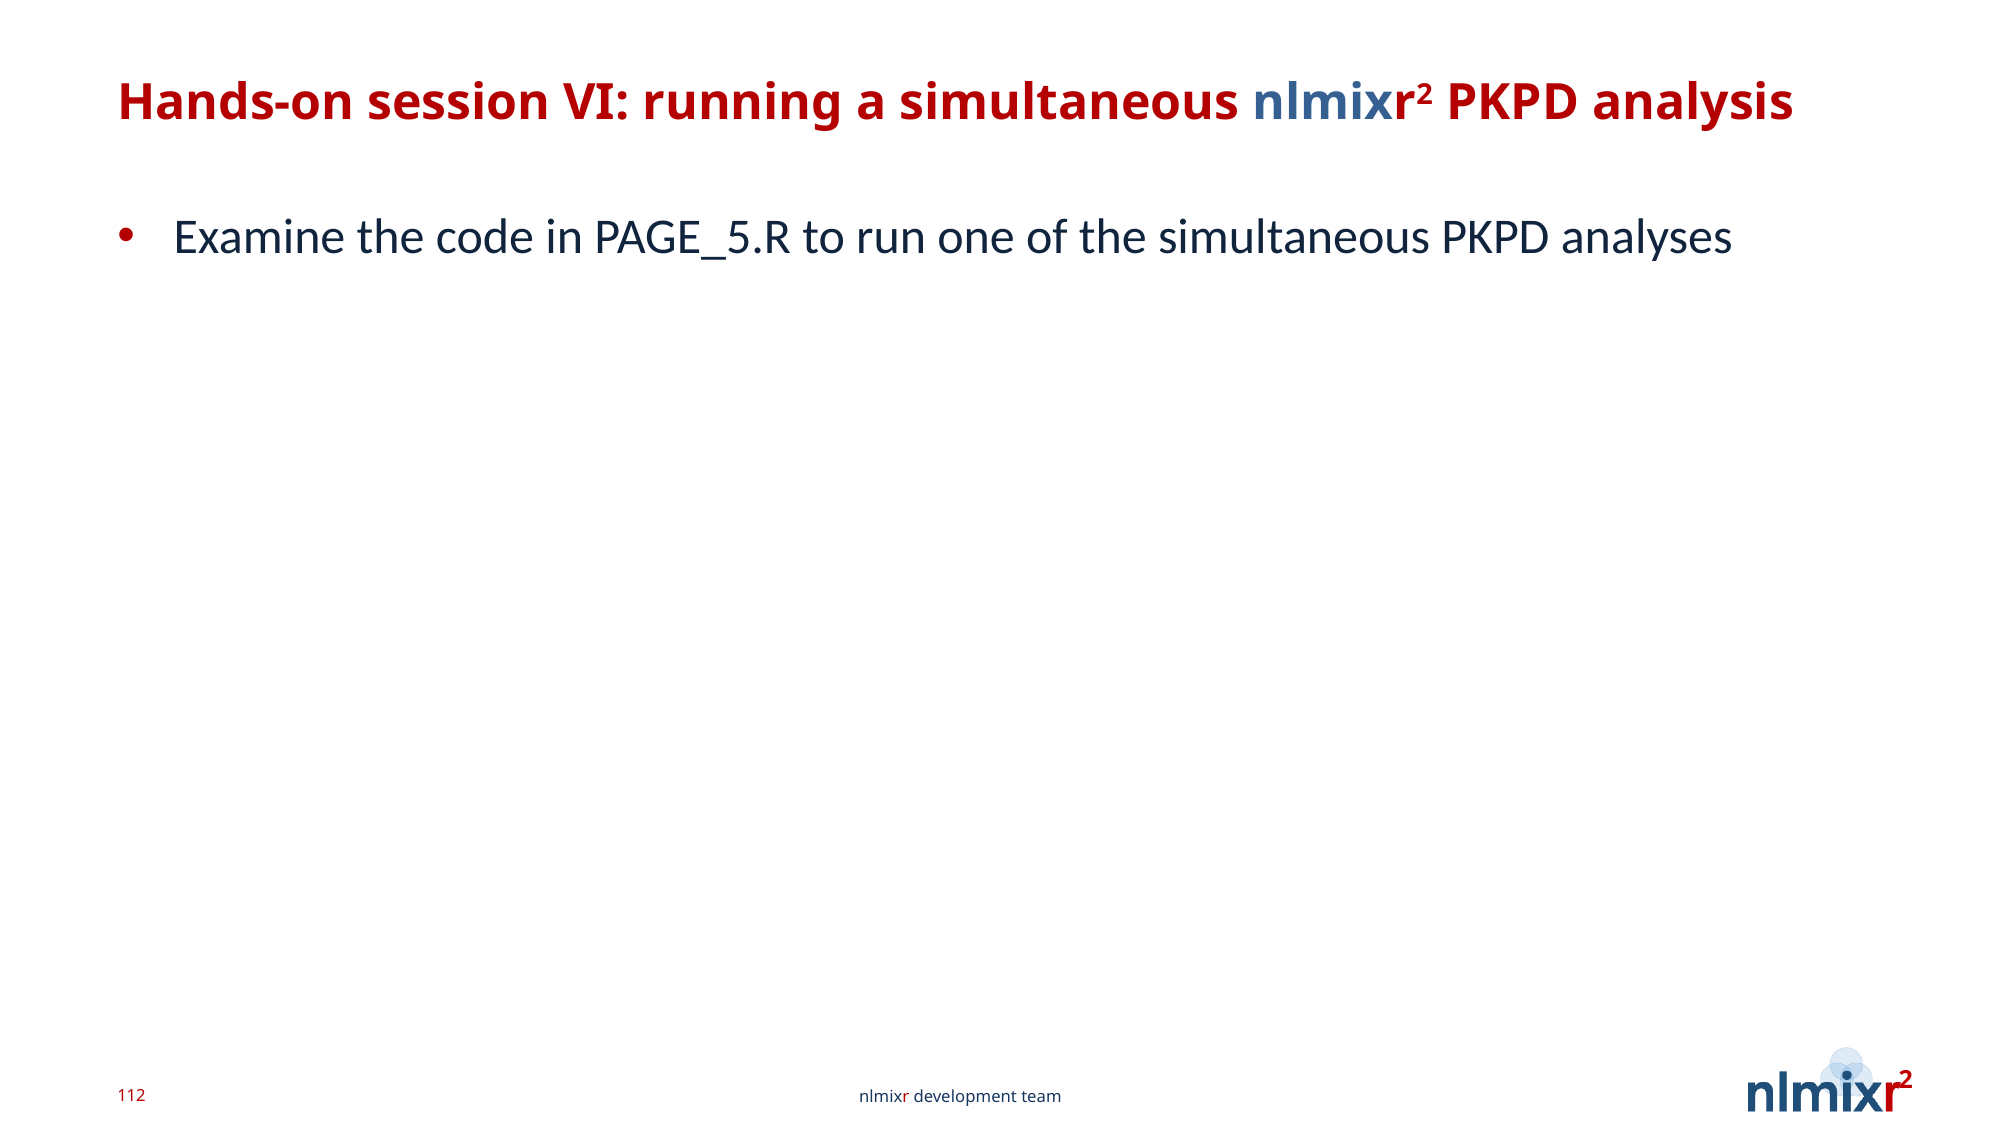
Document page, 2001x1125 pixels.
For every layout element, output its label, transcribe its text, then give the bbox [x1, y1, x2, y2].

list Examine the code in PAGE_5.R to run one of the simultaneous PKPD analyses [102, 196, 1898, 1047]
footer nlmixr development team [354, 1076, 1567, 1115]
picture [1738, 1036, 1910, 1123]
slide_number 112 [102, 1076, 276, 1115]
title Hands-on session VI: running a simultaneous nlmixr2 PKPD analysis [102, 18, 1898, 181]
